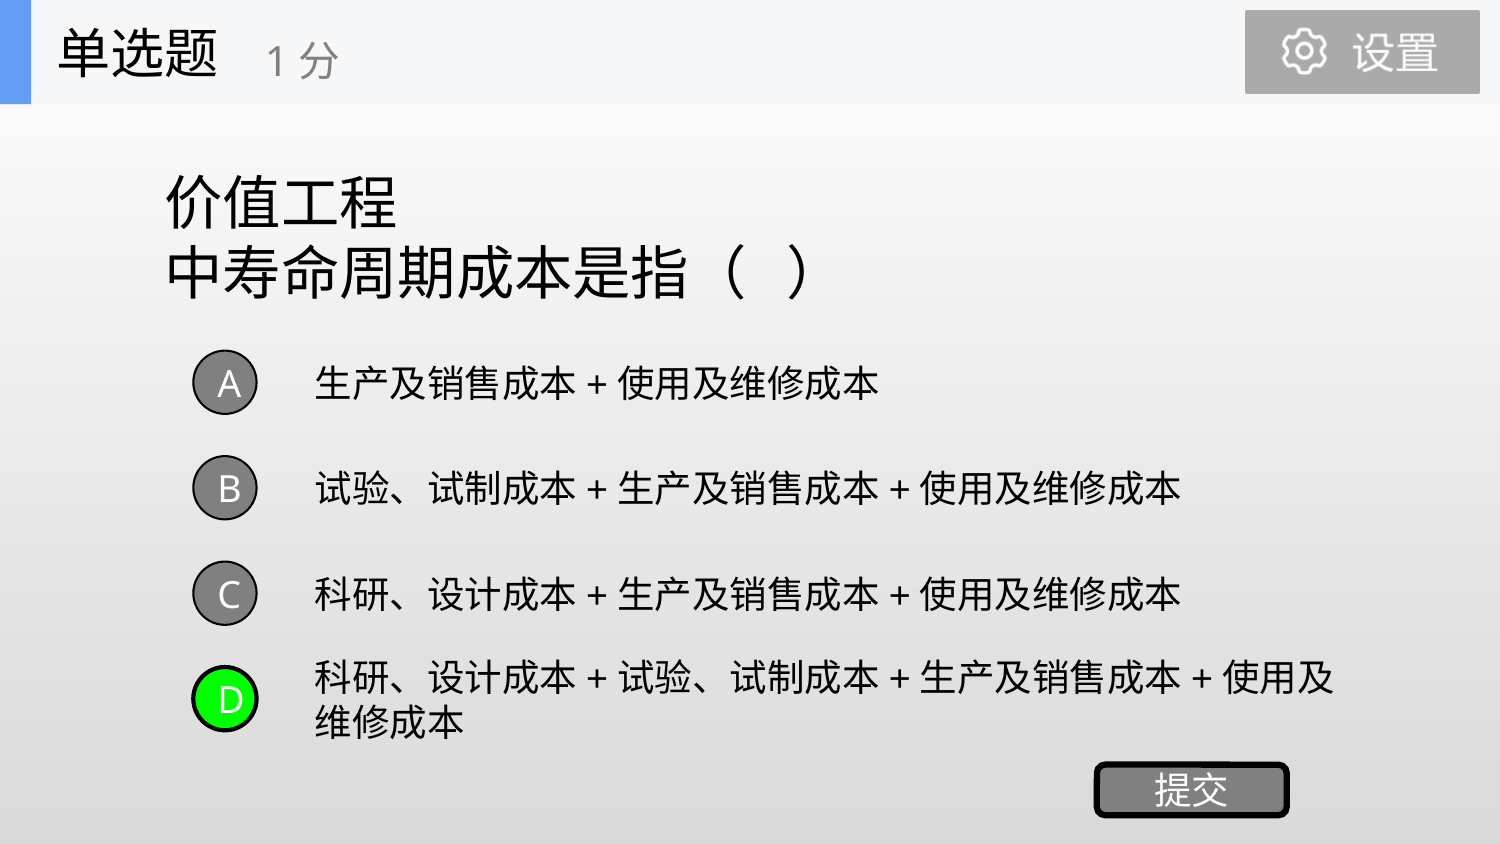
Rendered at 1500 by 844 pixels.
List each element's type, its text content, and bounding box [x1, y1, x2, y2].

text_box 提交 [1095, 763, 1288, 817]
text_box 价值工程 中寿命周期成本是指（ ） [149, 105, 1350, 368]
text_box 科研、设计成本+生产及销售成本+使用及维修成本 [299, 553, 1350, 633]
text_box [0, 0, 1500, 105]
text_box B [192, 455, 258, 521]
text_box C [192, 560, 258, 626]
text_box D [192, 665, 258, 732]
text_box 试验、试制成本+生产及销售成本+使用及维修成本 [299, 448, 1350, 528]
text_box A [192, 349, 258, 415]
picture [1245, 10, 1480, 94]
text_box 生产及销售成本+使用及维修成本 [299, 342, 1350, 422]
text_box 科研、设计成本+试验、试制成本+生产及销售成本+使用及维修成本 [299, 659, 1350, 739]
